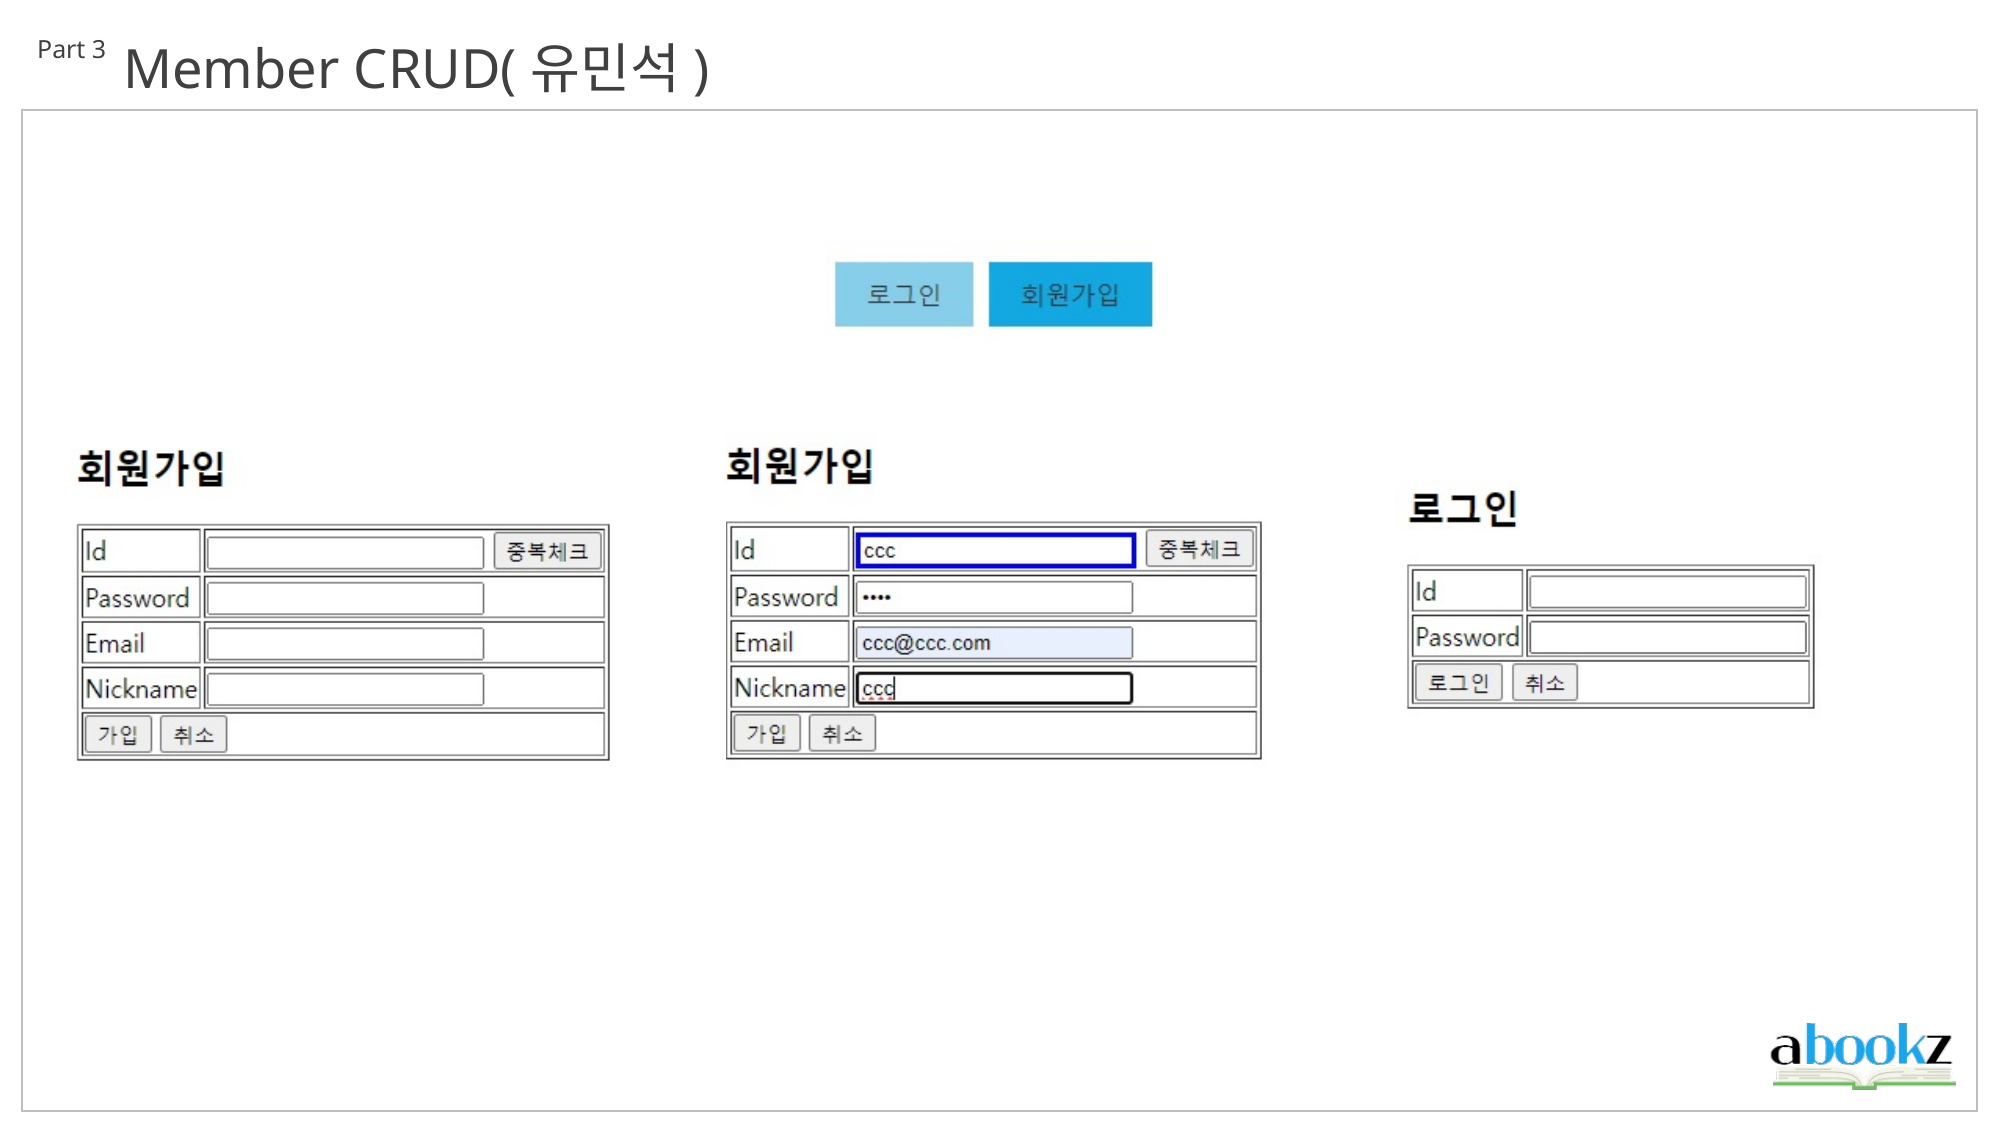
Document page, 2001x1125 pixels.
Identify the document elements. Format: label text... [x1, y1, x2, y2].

text_box [21, 109, 1978, 1112]
text_box Member CRUD(유민석) [108, 26, 725, 107]
picture [1395, 455, 1854, 767]
picture [71, 424, 635, 797]
text_box Part 3 [22, 26, 108, 72]
picture [726, 431, 1273, 791]
picture [801, 190, 1198, 352]
